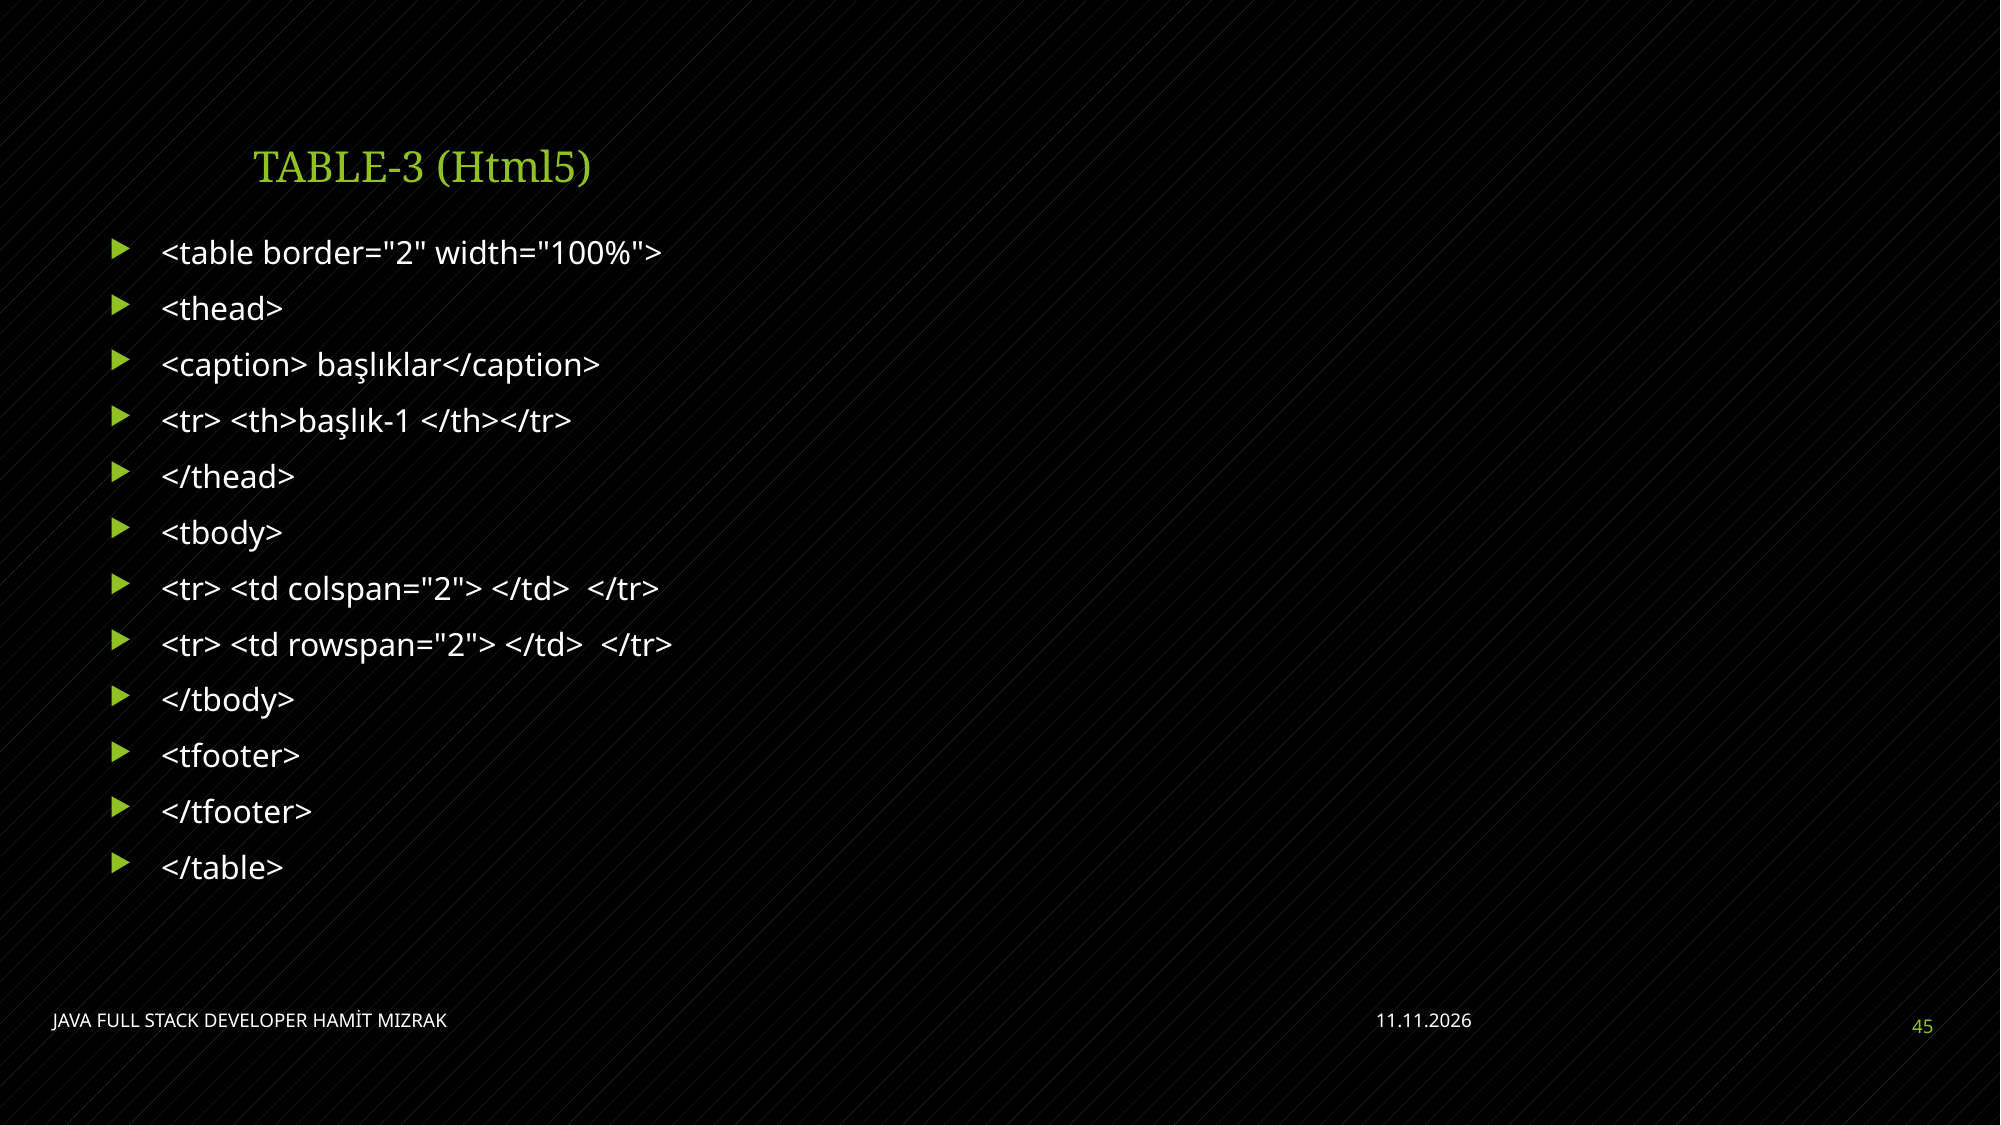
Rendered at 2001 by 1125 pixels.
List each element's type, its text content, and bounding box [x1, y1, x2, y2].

slide_number 45 [1836, 997, 1949, 1058]
footer JAVA FULL STACK DEVELOPER HAMİT MIZRAK [37, 991, 1145, 1051]
list <table border="2" width="100%"> <thead> <caption> başlıklar</caption> <tr> <th>başlık-1 </th></tr> </thead> <tbody> <tr> <td colspan="2"> </td> </tr> <tr> <td rowspan="2"> </td> </tr> </tbody> <tfooter> </tfooter> </table> [94, 225, 1763, 897]
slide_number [1181, 991, 1487, 1051]
title TABLE-3 (Html5) [238, 131, 1763, 199]
